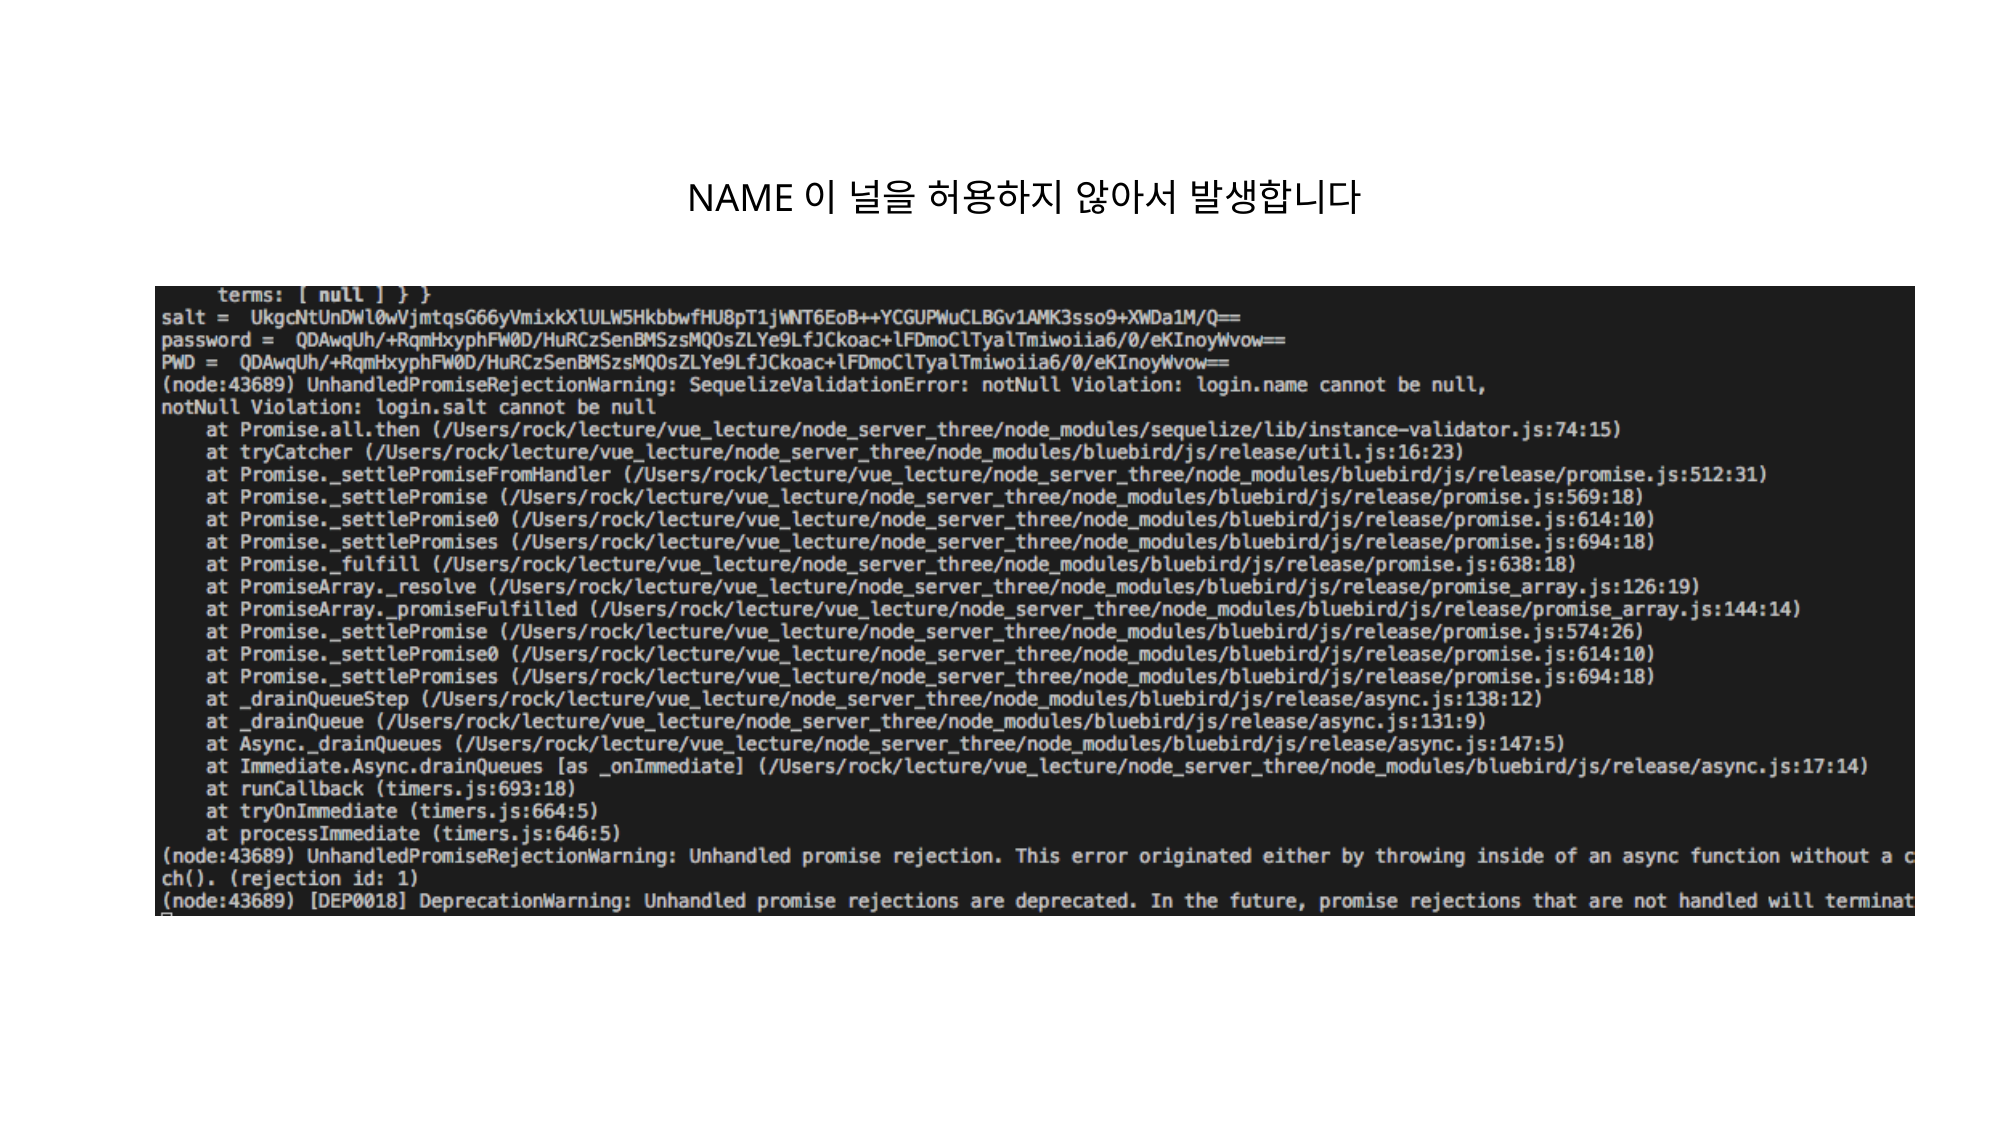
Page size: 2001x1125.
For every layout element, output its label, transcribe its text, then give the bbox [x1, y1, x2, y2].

text_box NAME이 널을 허용하지 않아서 발생합니다 [672, 166, 1378, 227]
picture [155, 286, 1916, 916]
